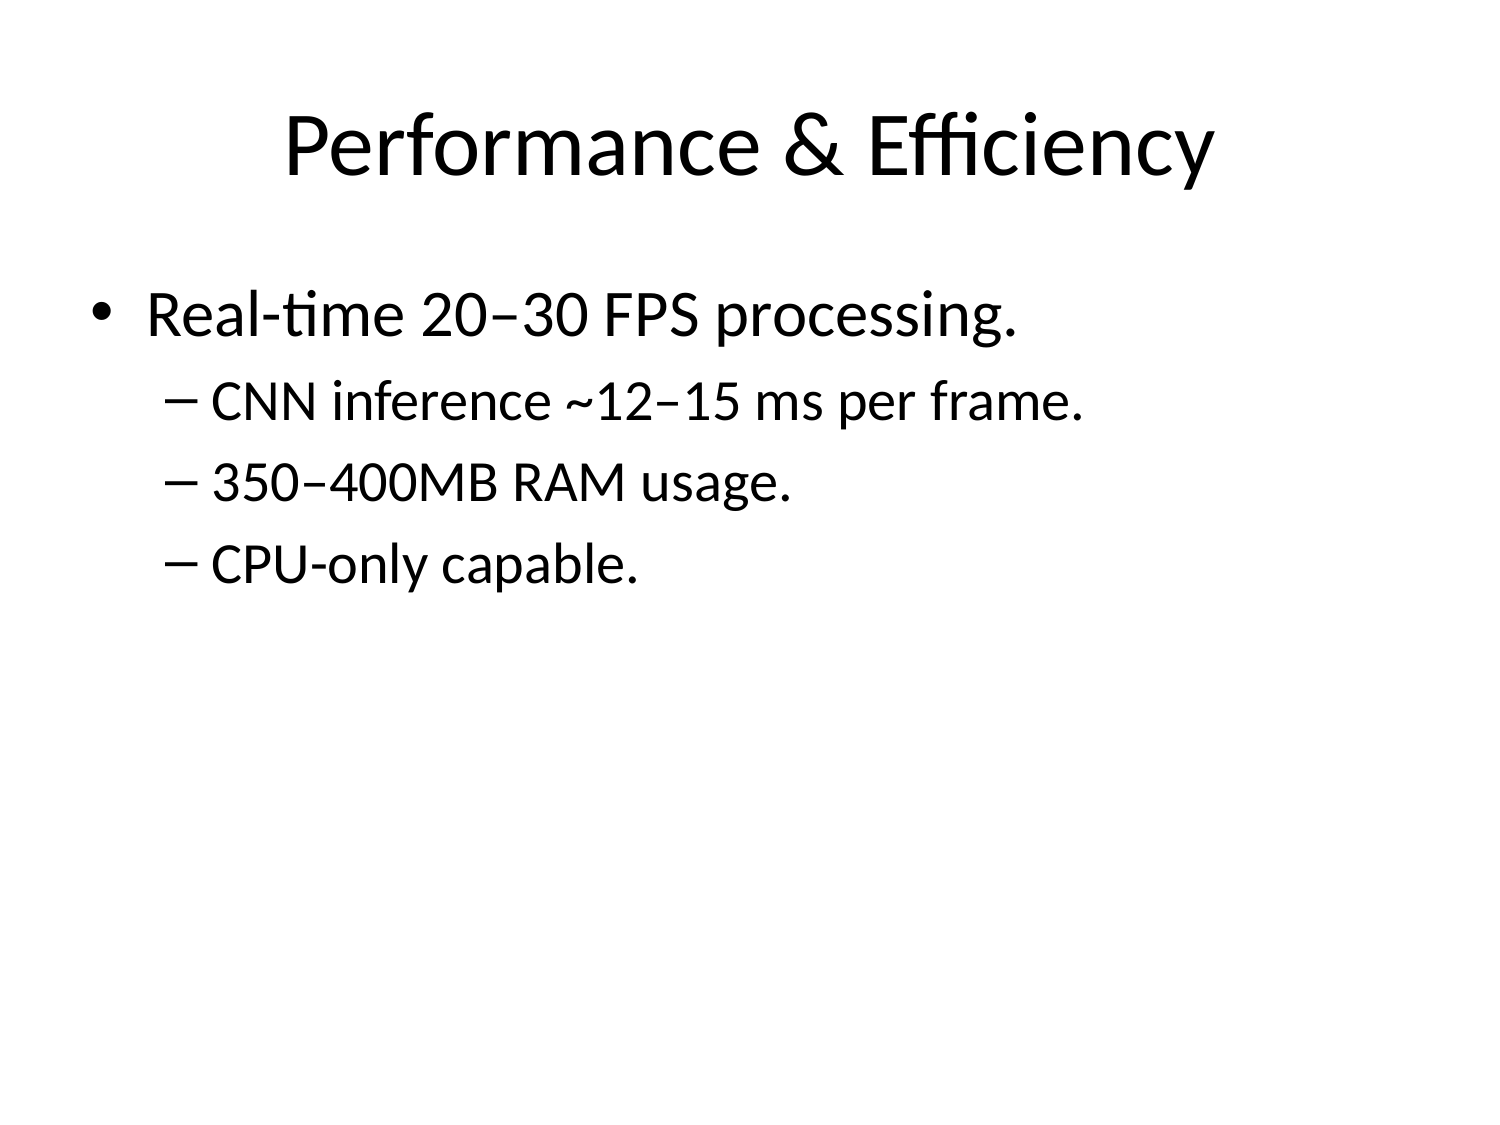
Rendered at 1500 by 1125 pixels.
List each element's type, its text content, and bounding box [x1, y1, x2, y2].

title Performance & Efficiency [75, 45, 1425, 233]
list Real-time 20–30 FPS processing. CNN inference ~12–15 ms per frame. 350–400MB RAM usage. CPU-only capable. [75, 262, 1425, 1005]
